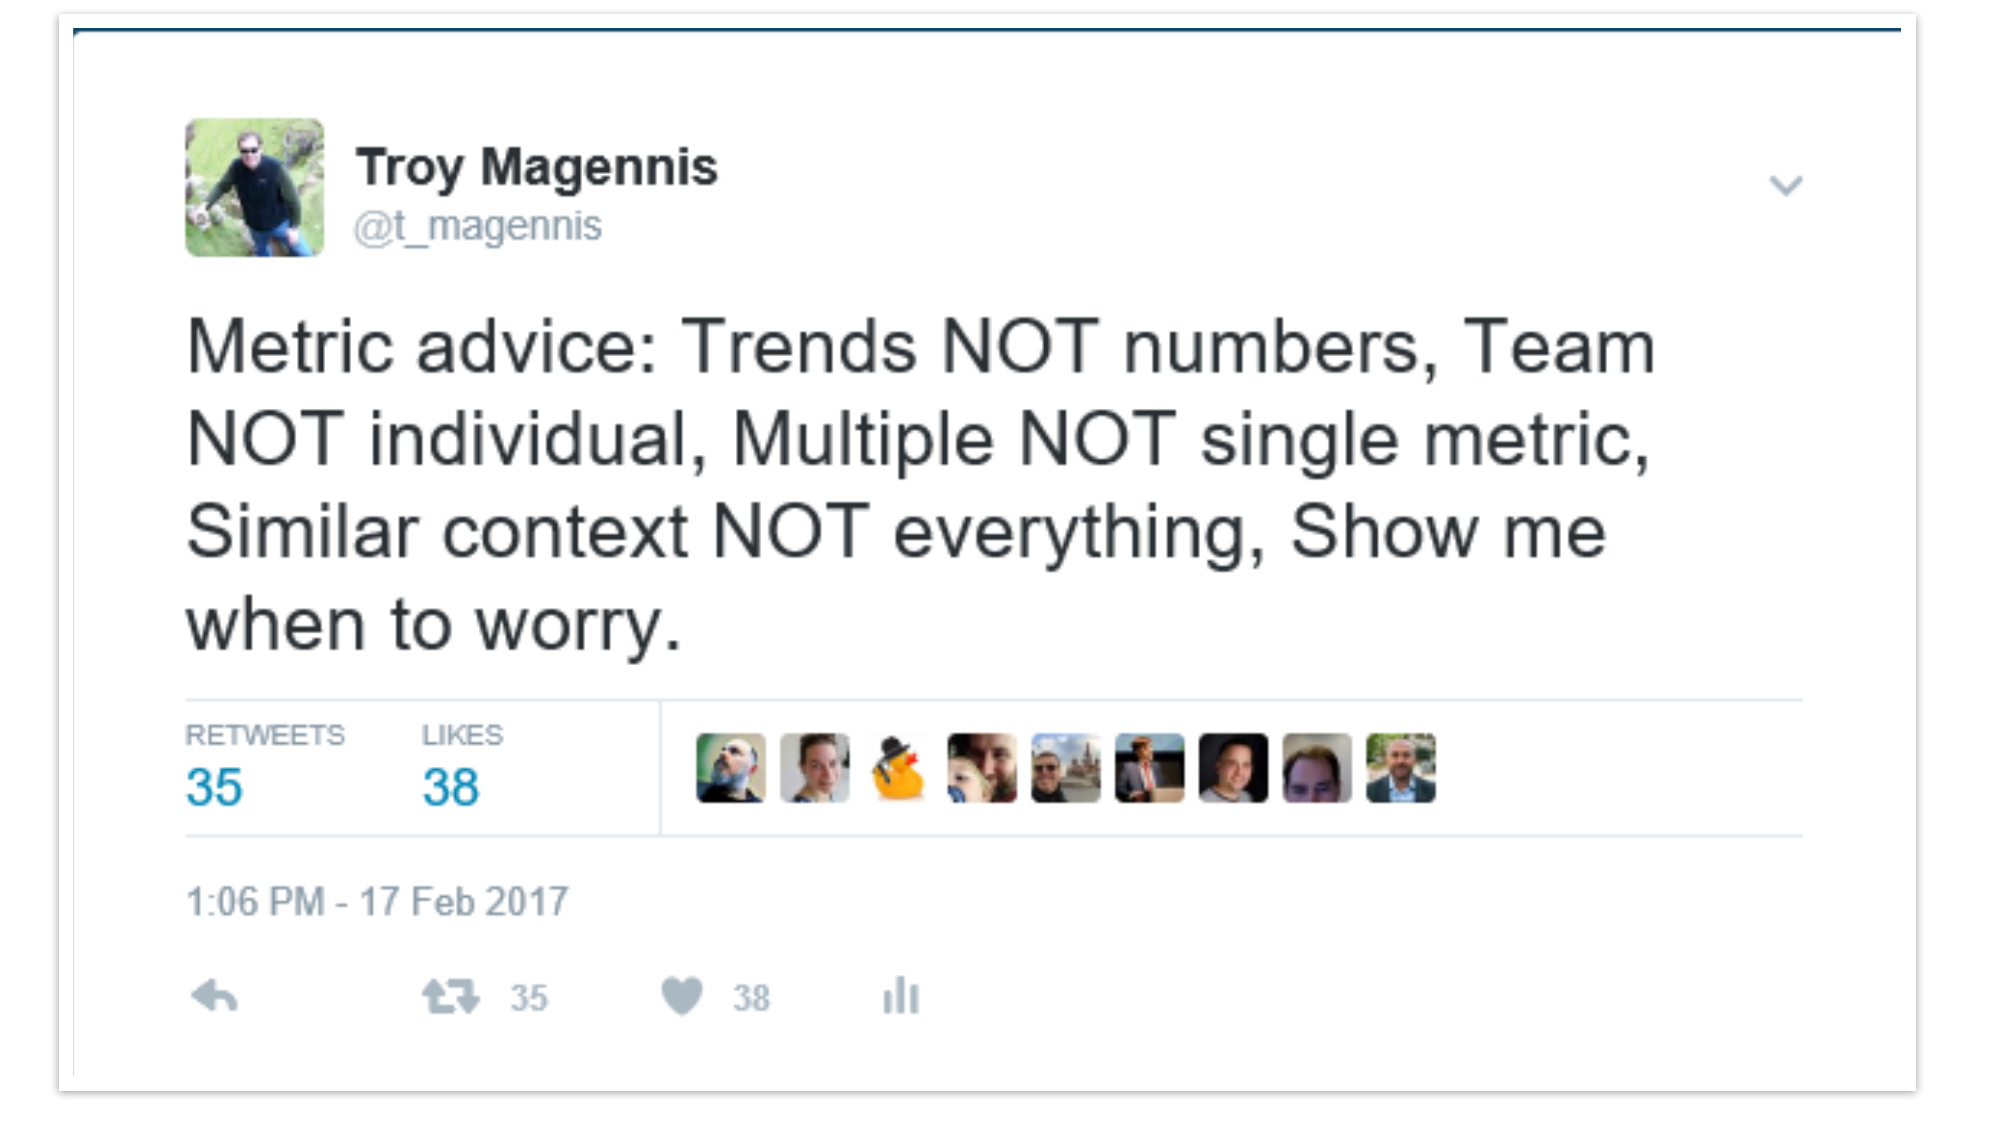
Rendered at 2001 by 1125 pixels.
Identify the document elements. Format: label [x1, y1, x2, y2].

picture [73, 28, 1902, 1077]
